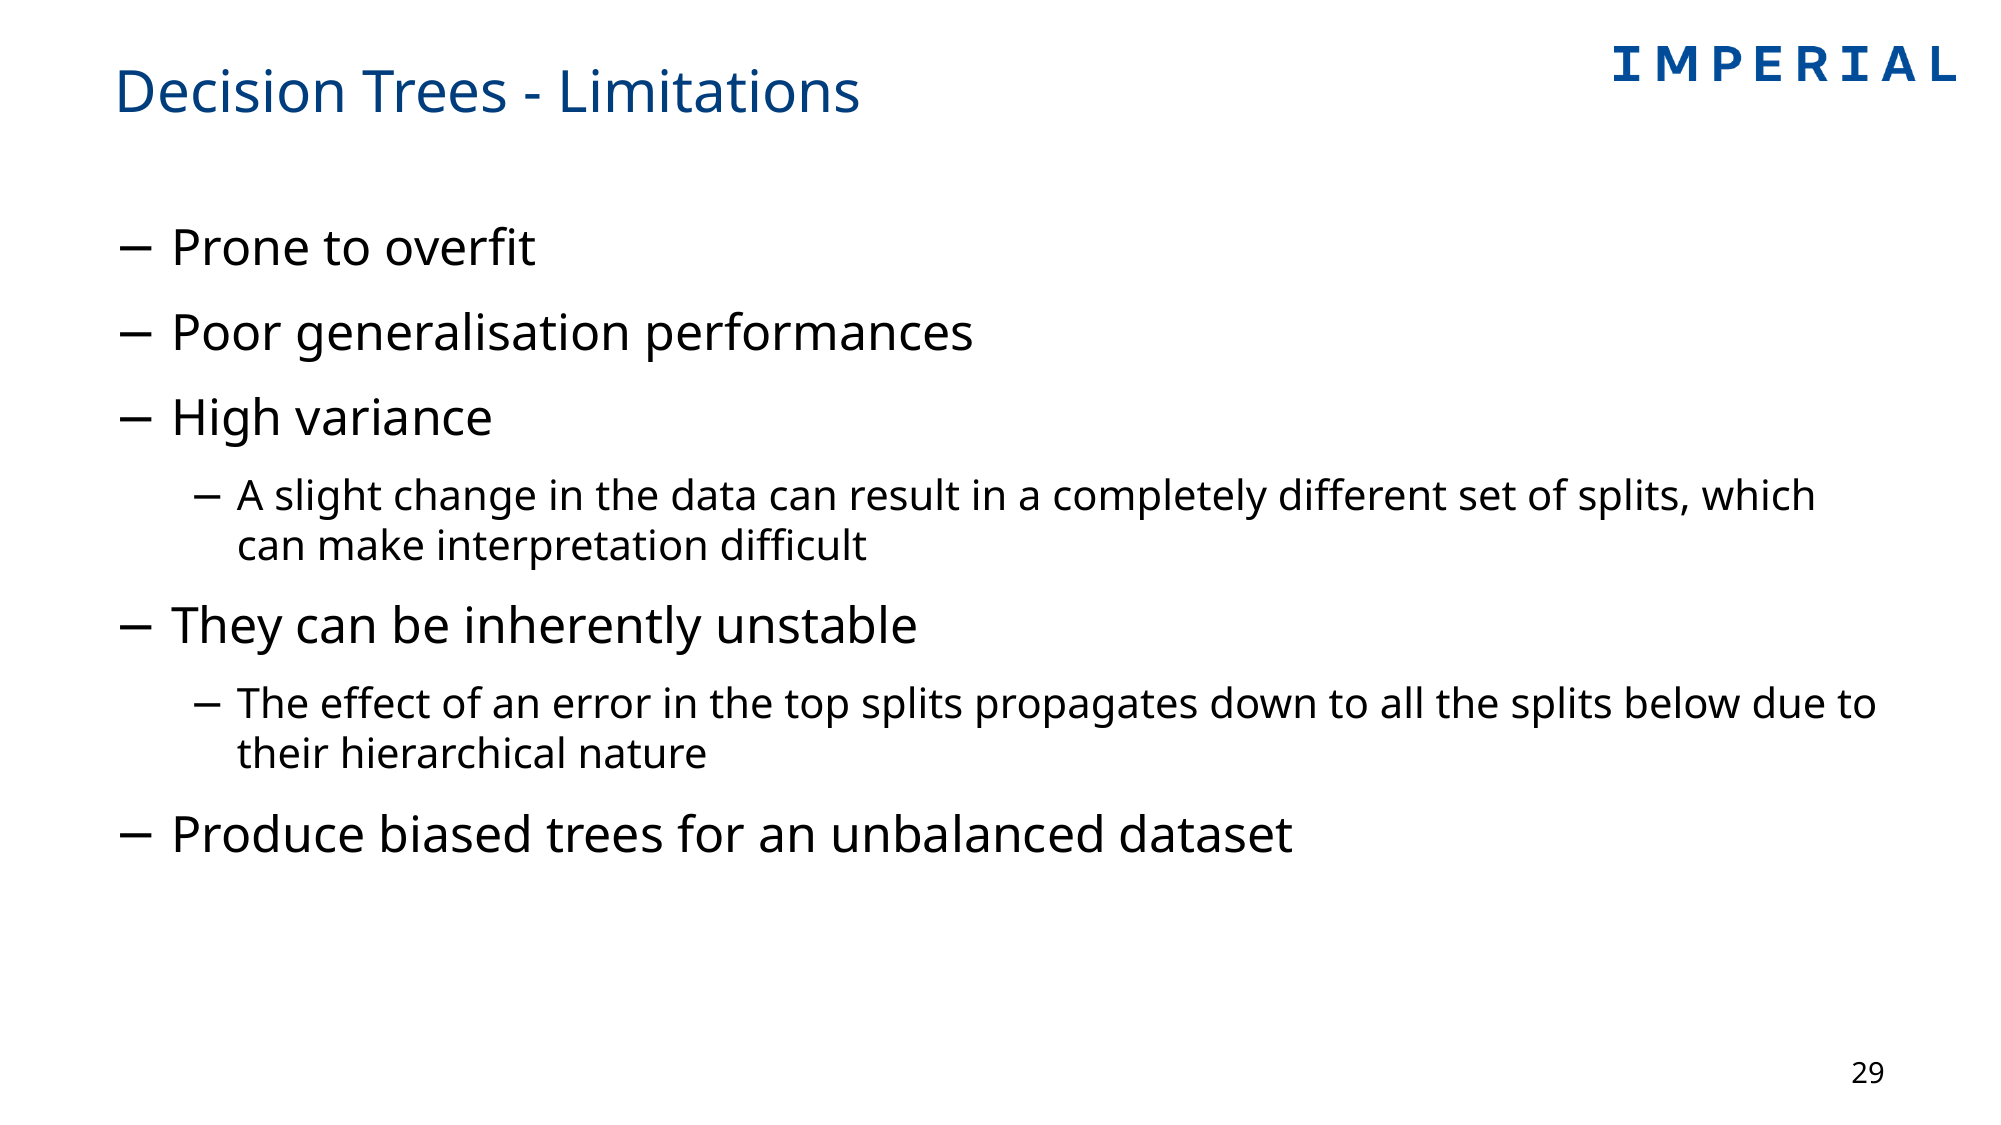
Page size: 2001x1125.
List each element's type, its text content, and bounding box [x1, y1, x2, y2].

picture [1900, 46, 1956, 81]
title Decision Trees - Limitations [99, 0, 1900, 184]
slide_number 29 [1433, 1046, 1901, 1103]
list Prone to overfit Poor generalisation performances High variance A slight change in the data can result in a completely different set of splits, which can make interpretation difficult They can be inherently unstable The effect of an error in the top splits propagates down to all the splits below due to their hierarchical nature Produce biased trees for an unbalanced dataset [99, 208, 1900, 1024]
